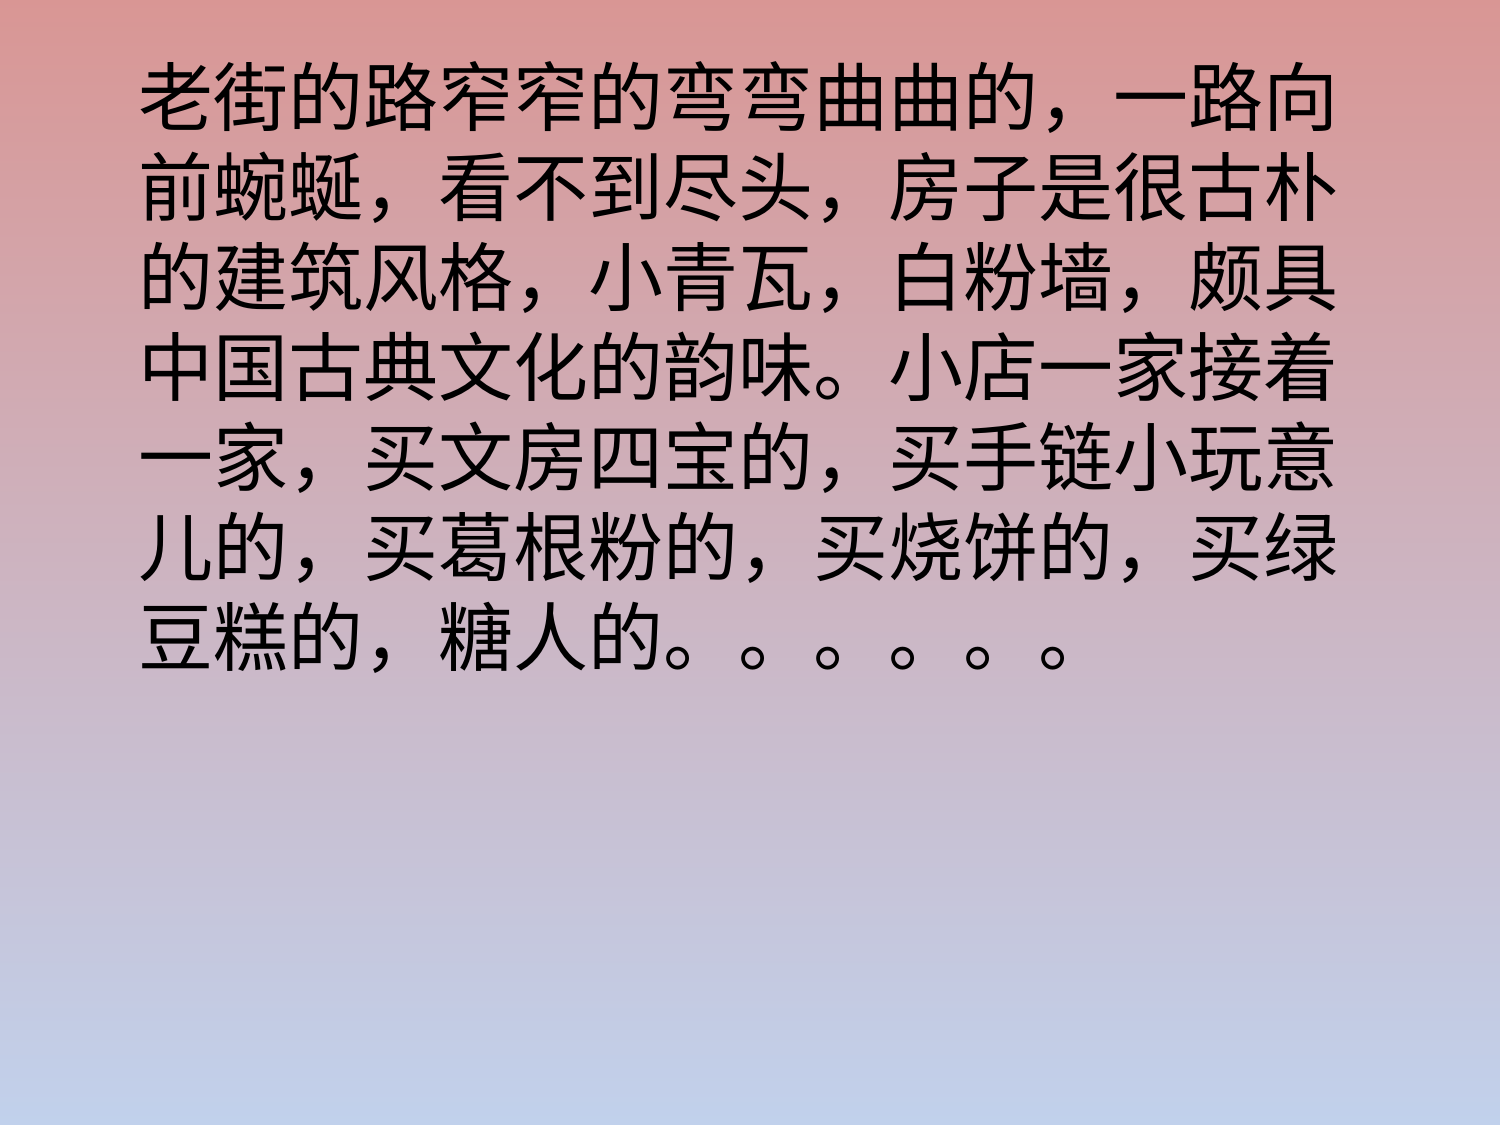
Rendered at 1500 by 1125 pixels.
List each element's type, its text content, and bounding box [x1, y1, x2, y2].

text_box 老街的路窄窄的弯弯曲曲的，一路向前蜿蜒，看不到尽头，房子是很古朴的建筑风格，小青瓦，白粉墙，颇具中国古典文化的韵味。小店一家接着一家，买文房四宝的，买手链小玩意儿的，买葛根粉的，买烧饼的，买绿豆糕的，糖人的。。。。。。 [123, 42, 1371, 778]
